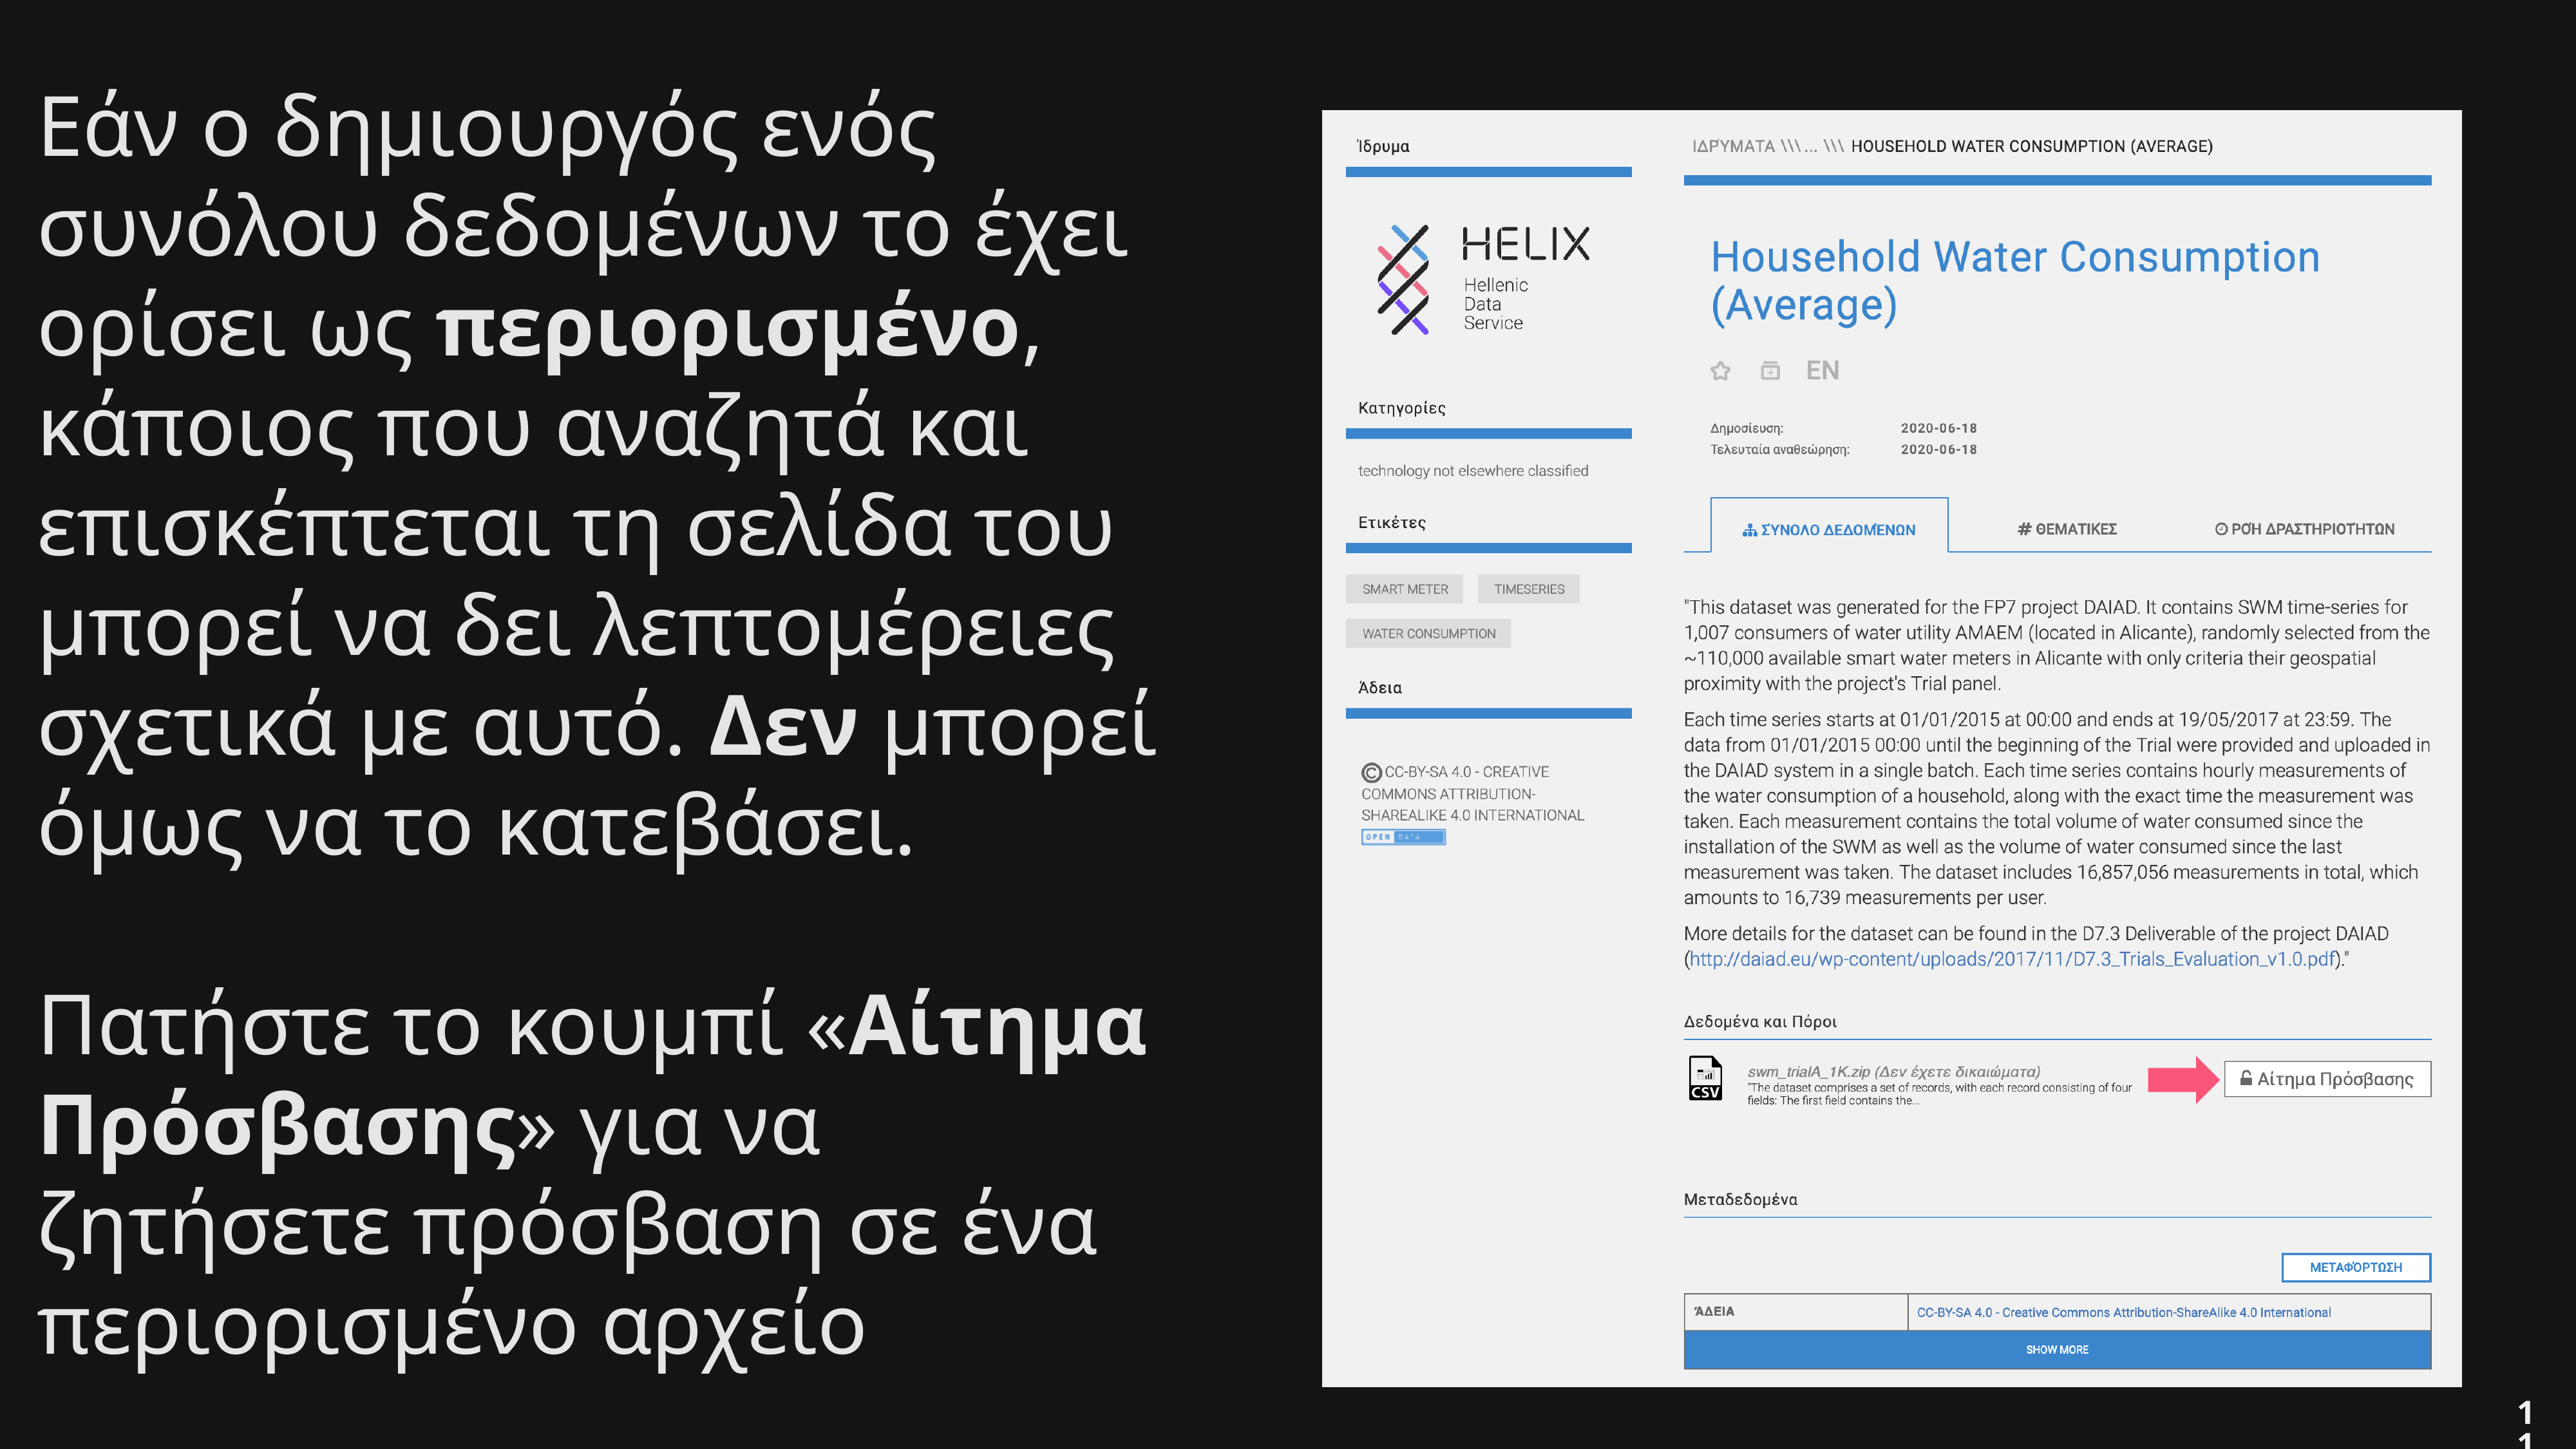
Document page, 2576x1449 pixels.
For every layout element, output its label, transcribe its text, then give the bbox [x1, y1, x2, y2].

slide_number 10 [2511, 1386, 2558, 1437]
title Εάν ο δημιουργός ενός συνόλου δεδομένων το έχει ορίσει ως περιορισμένο, κάποιος που αναζητά και επισκέπτεται τη σελίδα του μπορεί να δει λεπτομέρειες σχετικά με αυτό. Δεν μπορεί όμως να το κατεβάσει. Πατήστε το κουμπί «Αίτημα Πρόσβασης» για να ζητήσετε πρόσβαση σε ένα περιορισμένο αρχείο [31, 55, 1202, 1388]
picture [1322, 109, 2462, 1388]
